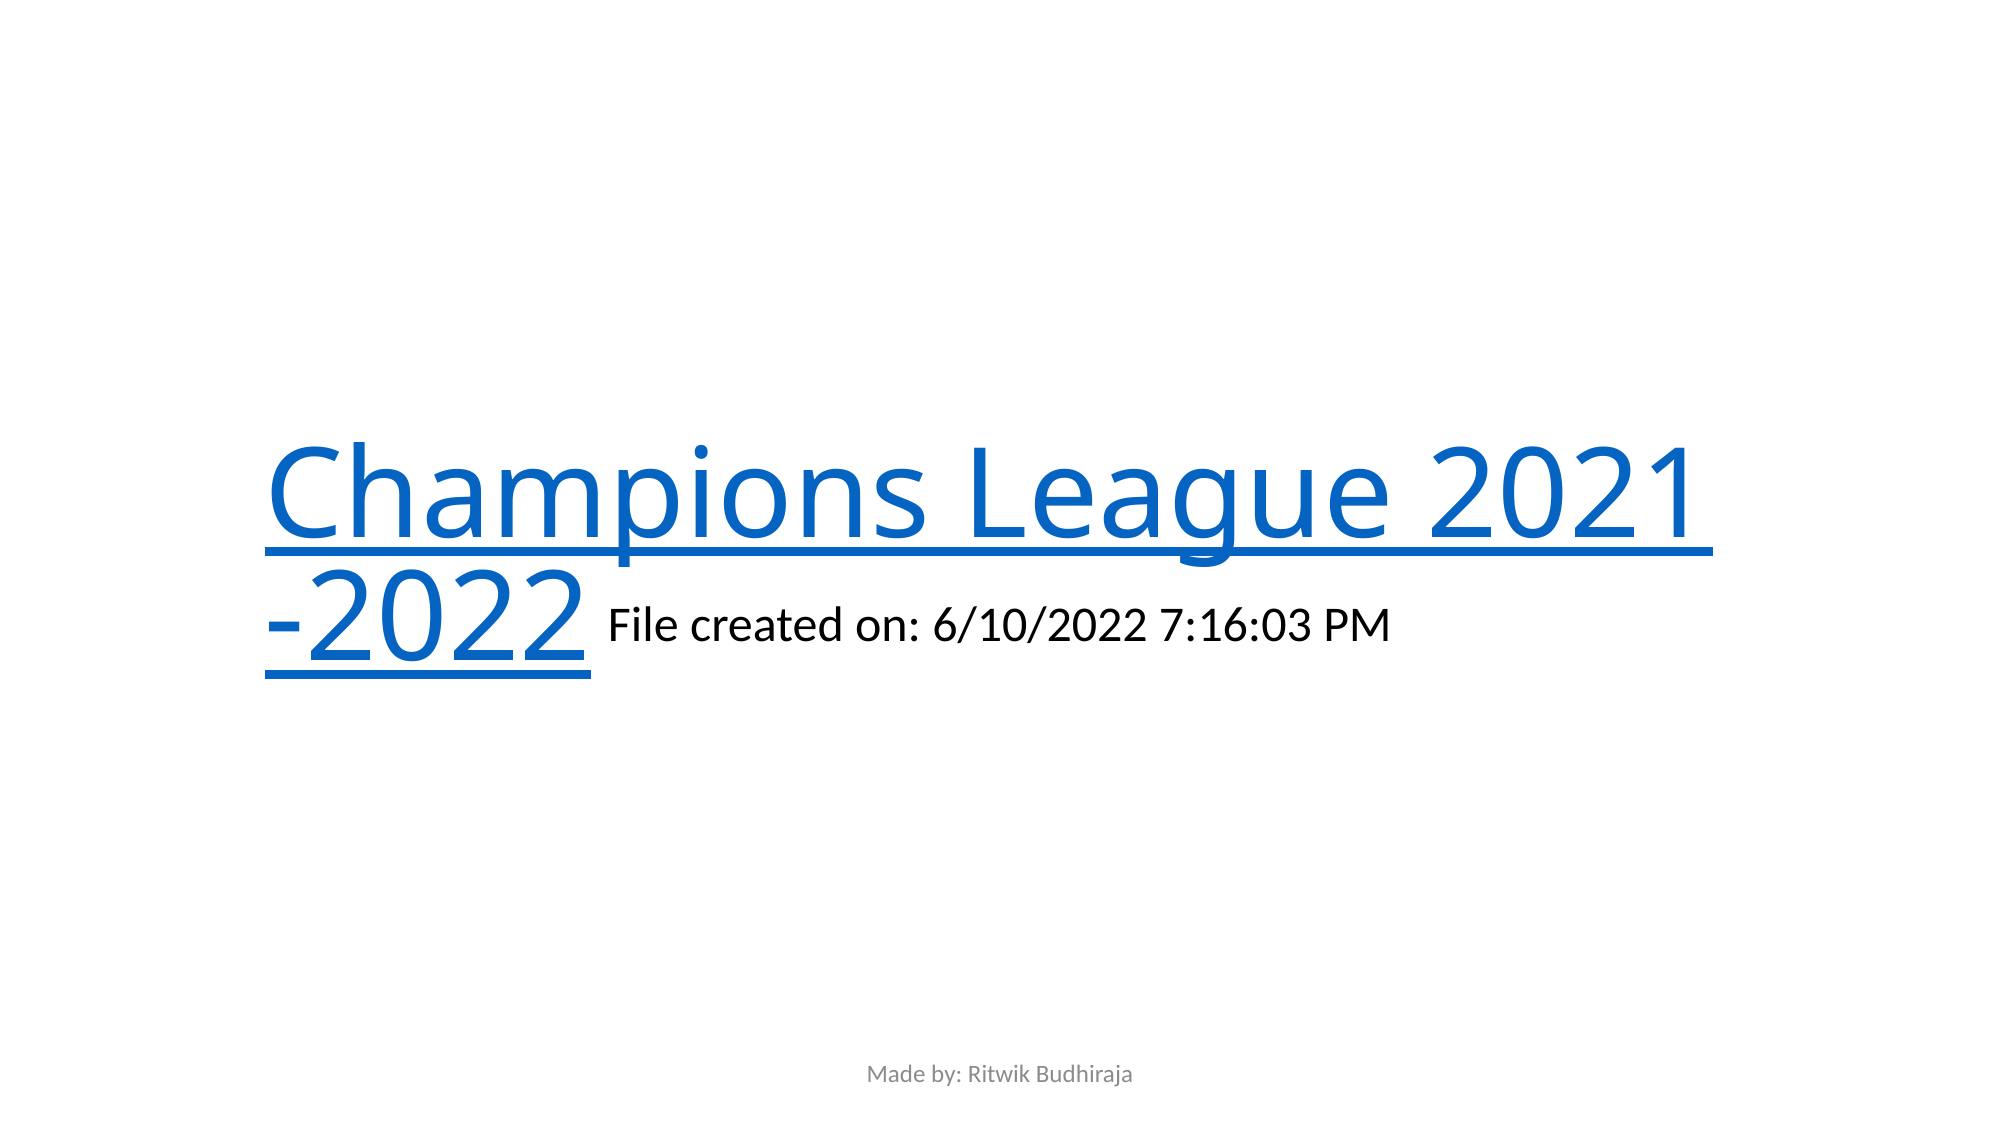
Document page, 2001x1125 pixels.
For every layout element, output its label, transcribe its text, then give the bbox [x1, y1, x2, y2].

footer Made by: Ritwik Budhiraja [662, 1042, 1338, 1103]
subtitle File created on: 6/10/2022 7:16:03 PM [249, 590, 1750, 863]
title Champions League 2021-2022 [249, 184, 1750, 576]
